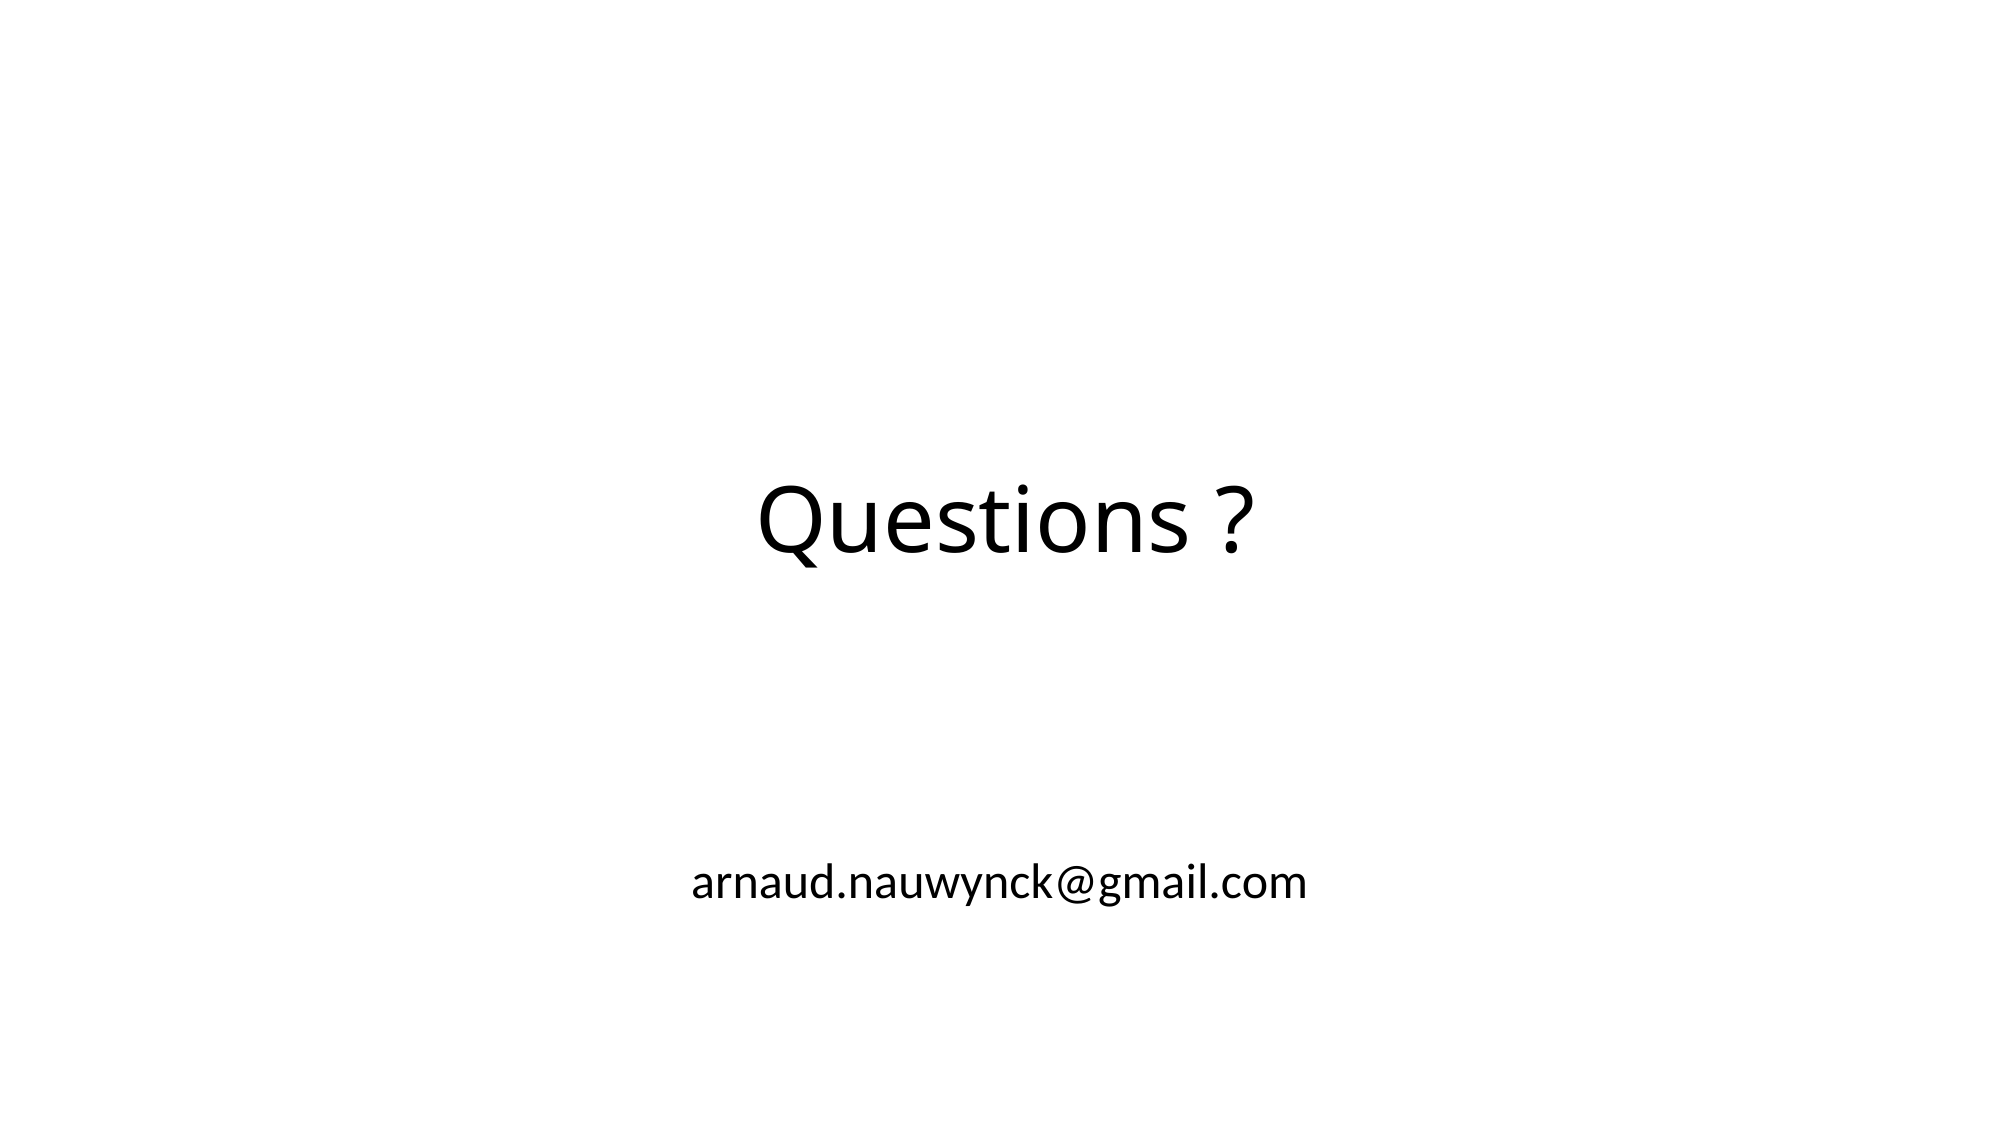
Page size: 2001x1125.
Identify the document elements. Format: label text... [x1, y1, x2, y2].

text_box arnaud.nauwynck@gmail.com [676, 841, 1324, 917]
title Questions ? [142, 413, 1868, 632]
